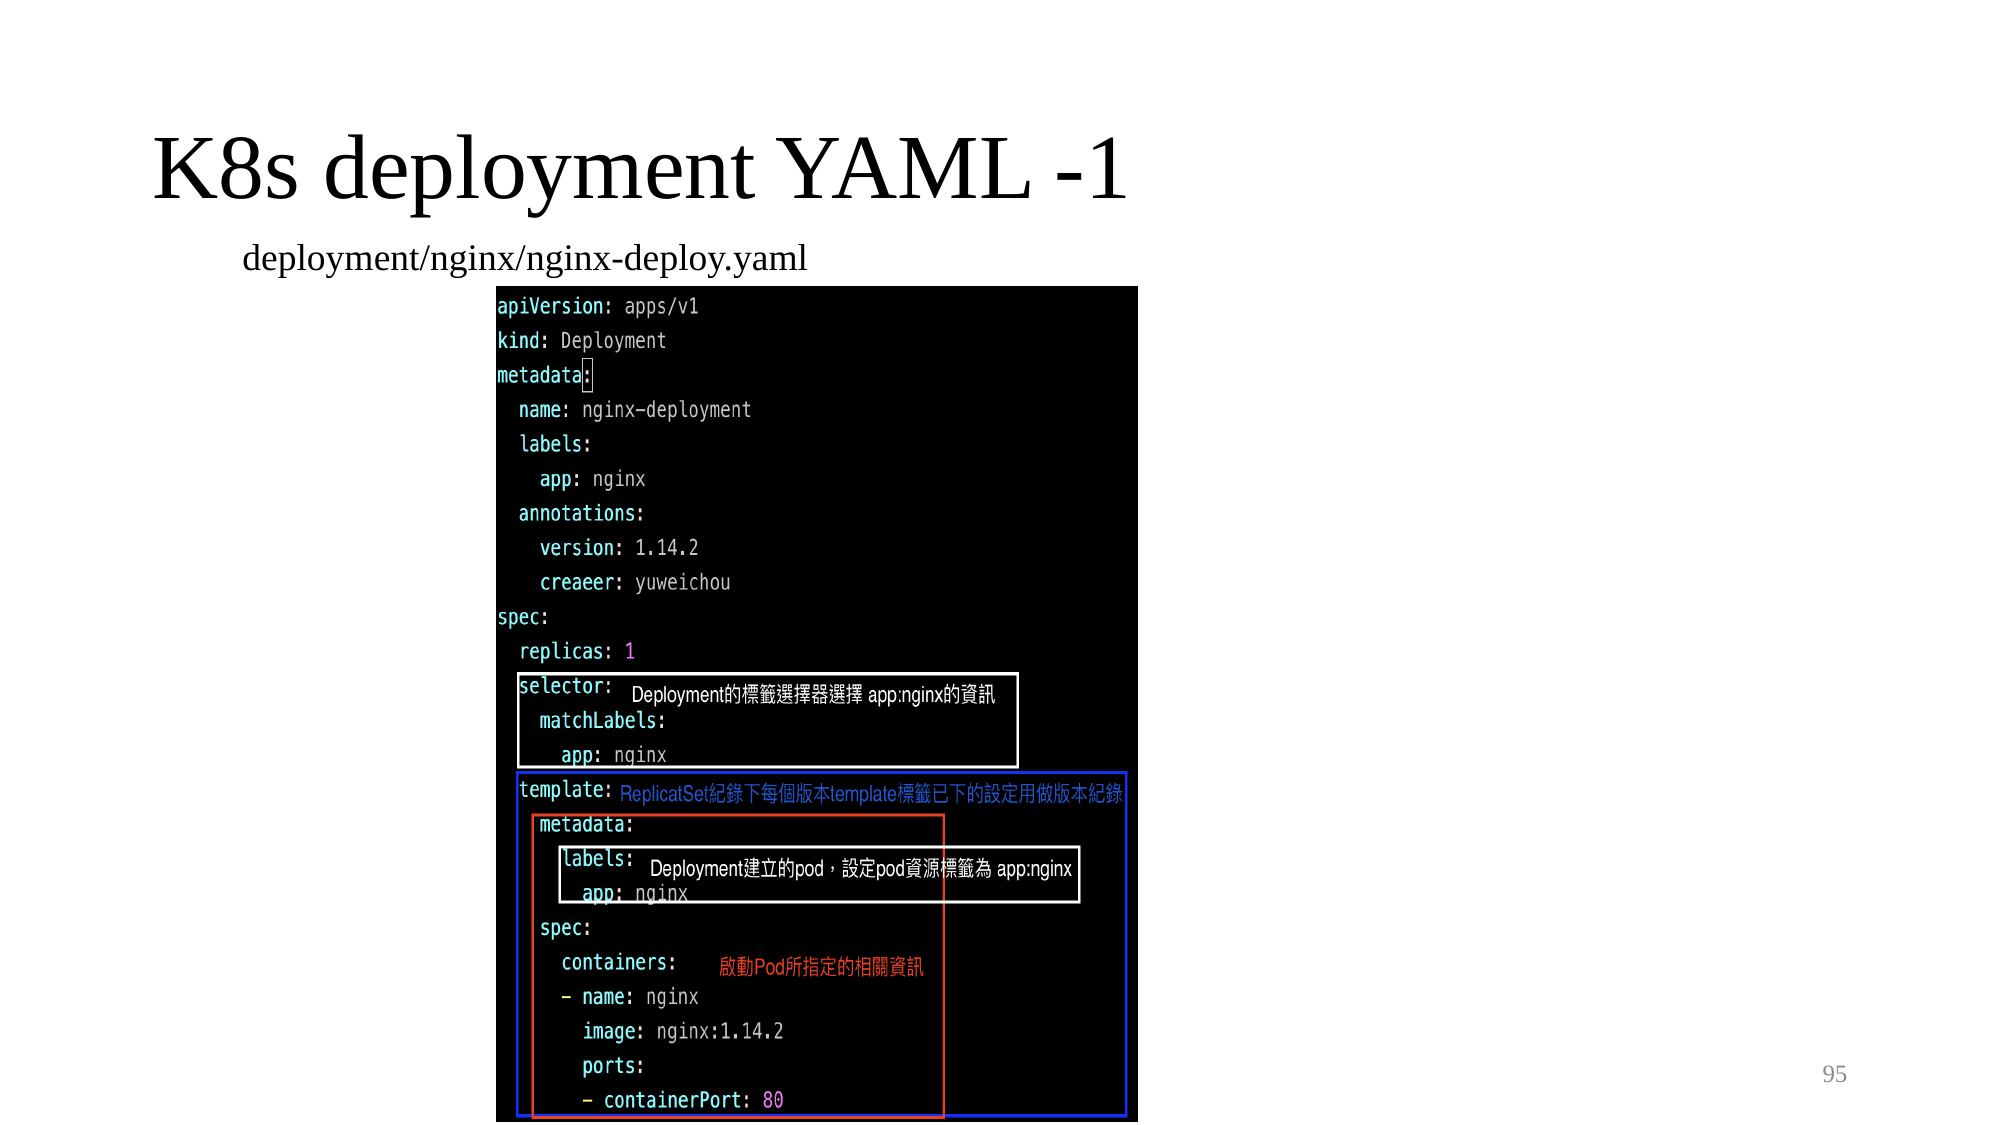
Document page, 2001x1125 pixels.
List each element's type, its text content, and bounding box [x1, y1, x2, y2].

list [496, 286, 1138, 1122]
title K8s deployment YAML -1 [137, 59, 1863, 278]
text_box deployment/nginx/nginx-deploy.yaml [227, 225, 1604, 286]
slide_number 95 [1412, 1042, 1863, 1103]
